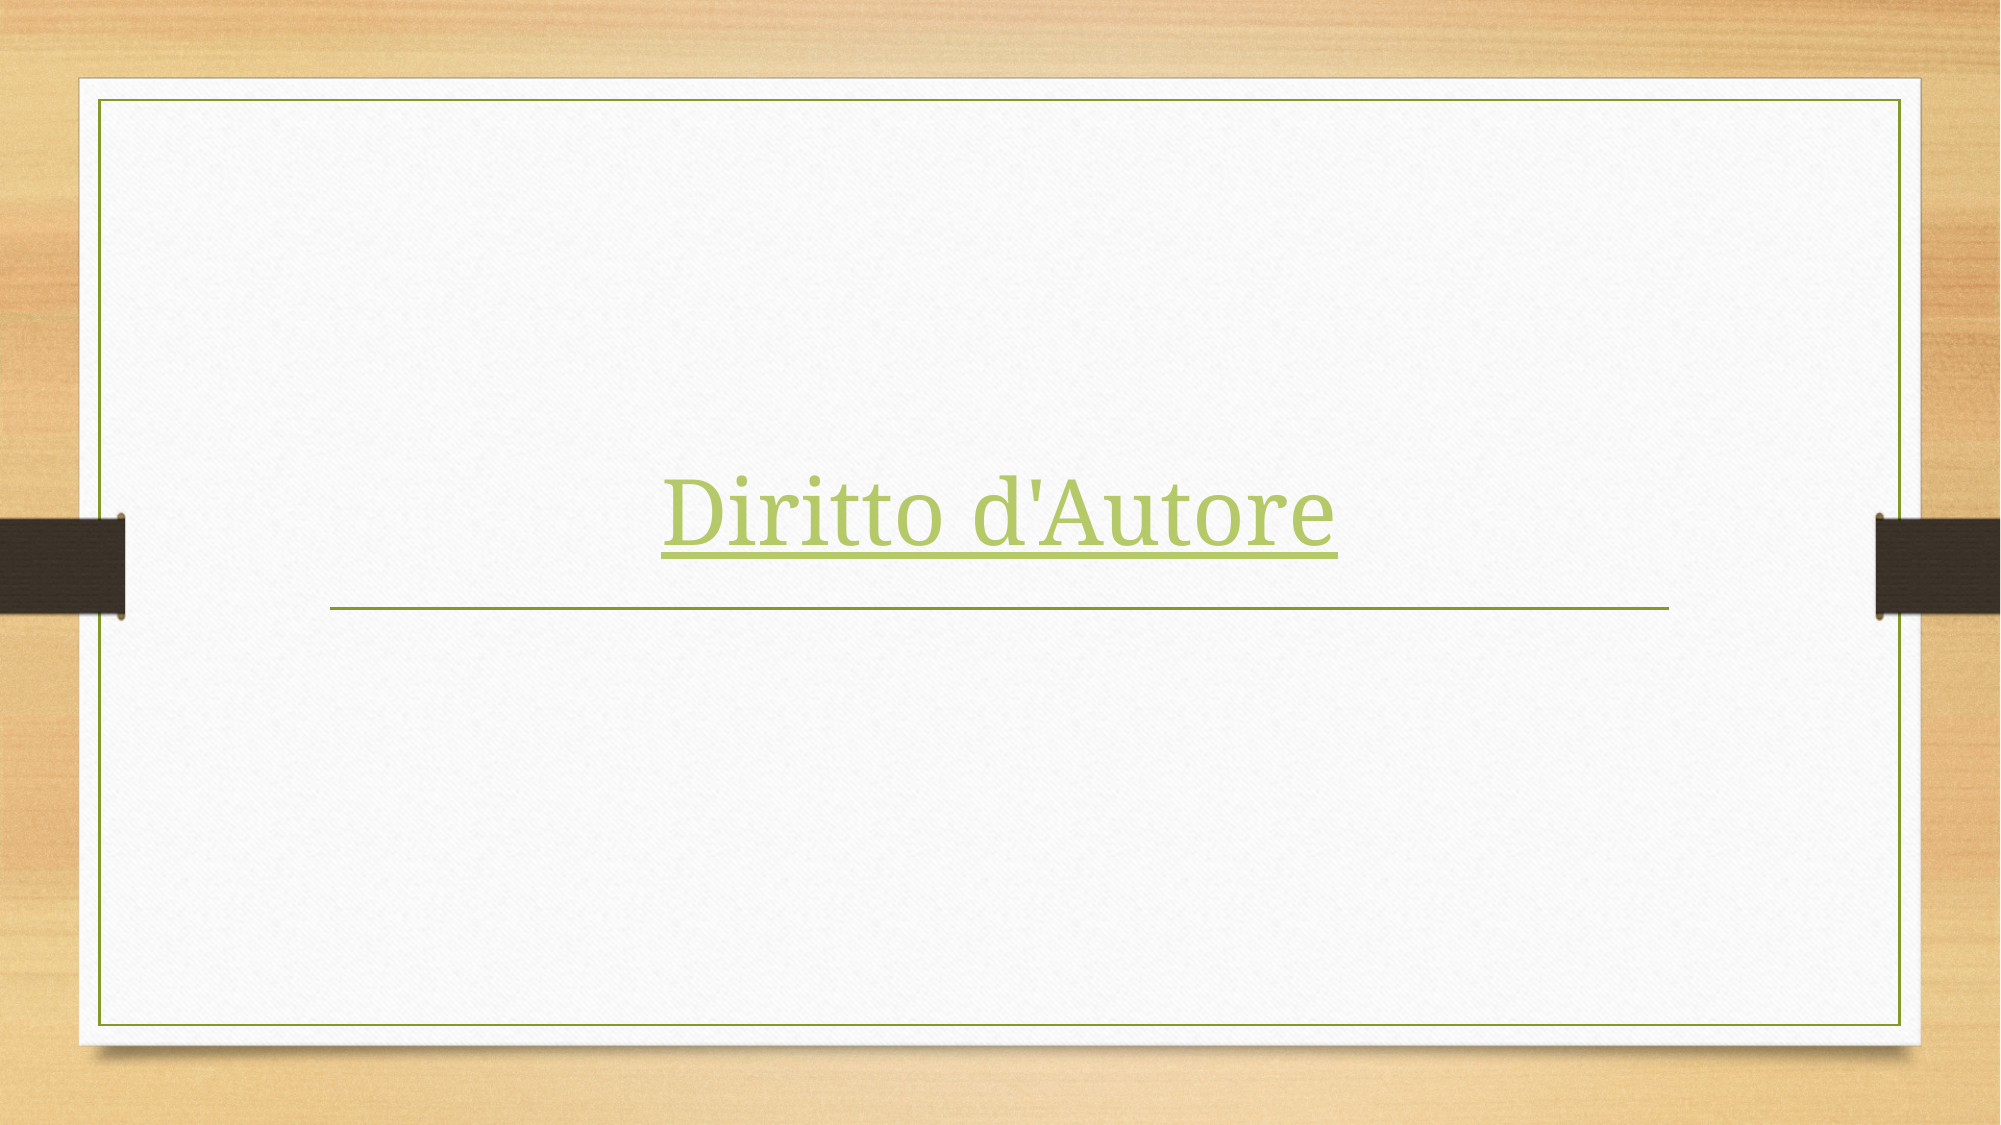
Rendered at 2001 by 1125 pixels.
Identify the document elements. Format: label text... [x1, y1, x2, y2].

title Diritto d'Autore [330, 287, 1669, 587]
picture [0, 0, 2001, 1125]
